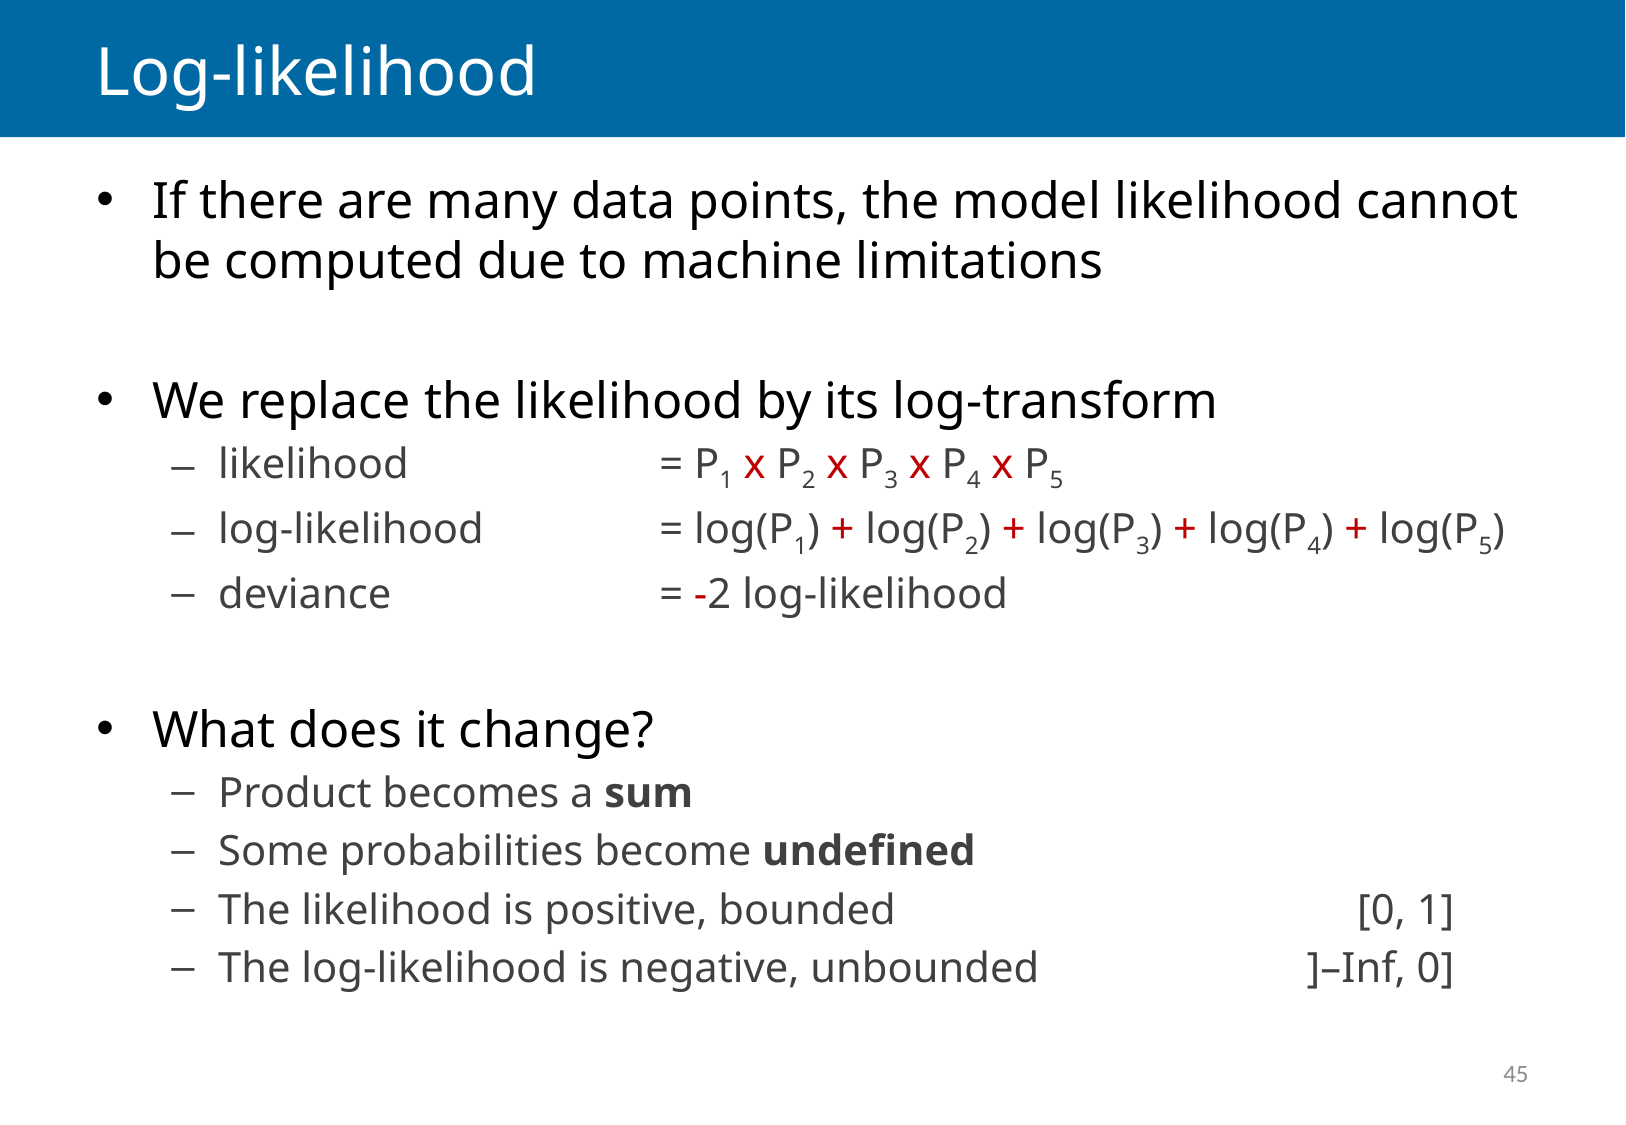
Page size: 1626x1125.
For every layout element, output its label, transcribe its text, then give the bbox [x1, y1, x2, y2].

title Log-likelihood [80, 0, 1543, 138]
list If there are many data points, the model likelihood cannot be computed due to machine limitations We replace the likelihood by its log-transform likelihood = P1 x P2 x P3 x P4 x P5 log-likelihood = log(P1) + log(P2) + log(P3) + log(P4) + log(P5) deviance = -2 log-likelihood What does it change? Product becomes a sum Some probabilities become undefined The likelihood is positive, bounded [0, 1] The log-likelihood is negative, unbounded ]–Inf, 0] [81, 160, 1544, 1005]
slide_number 45 [1164, 1042, 1544, 1103]
